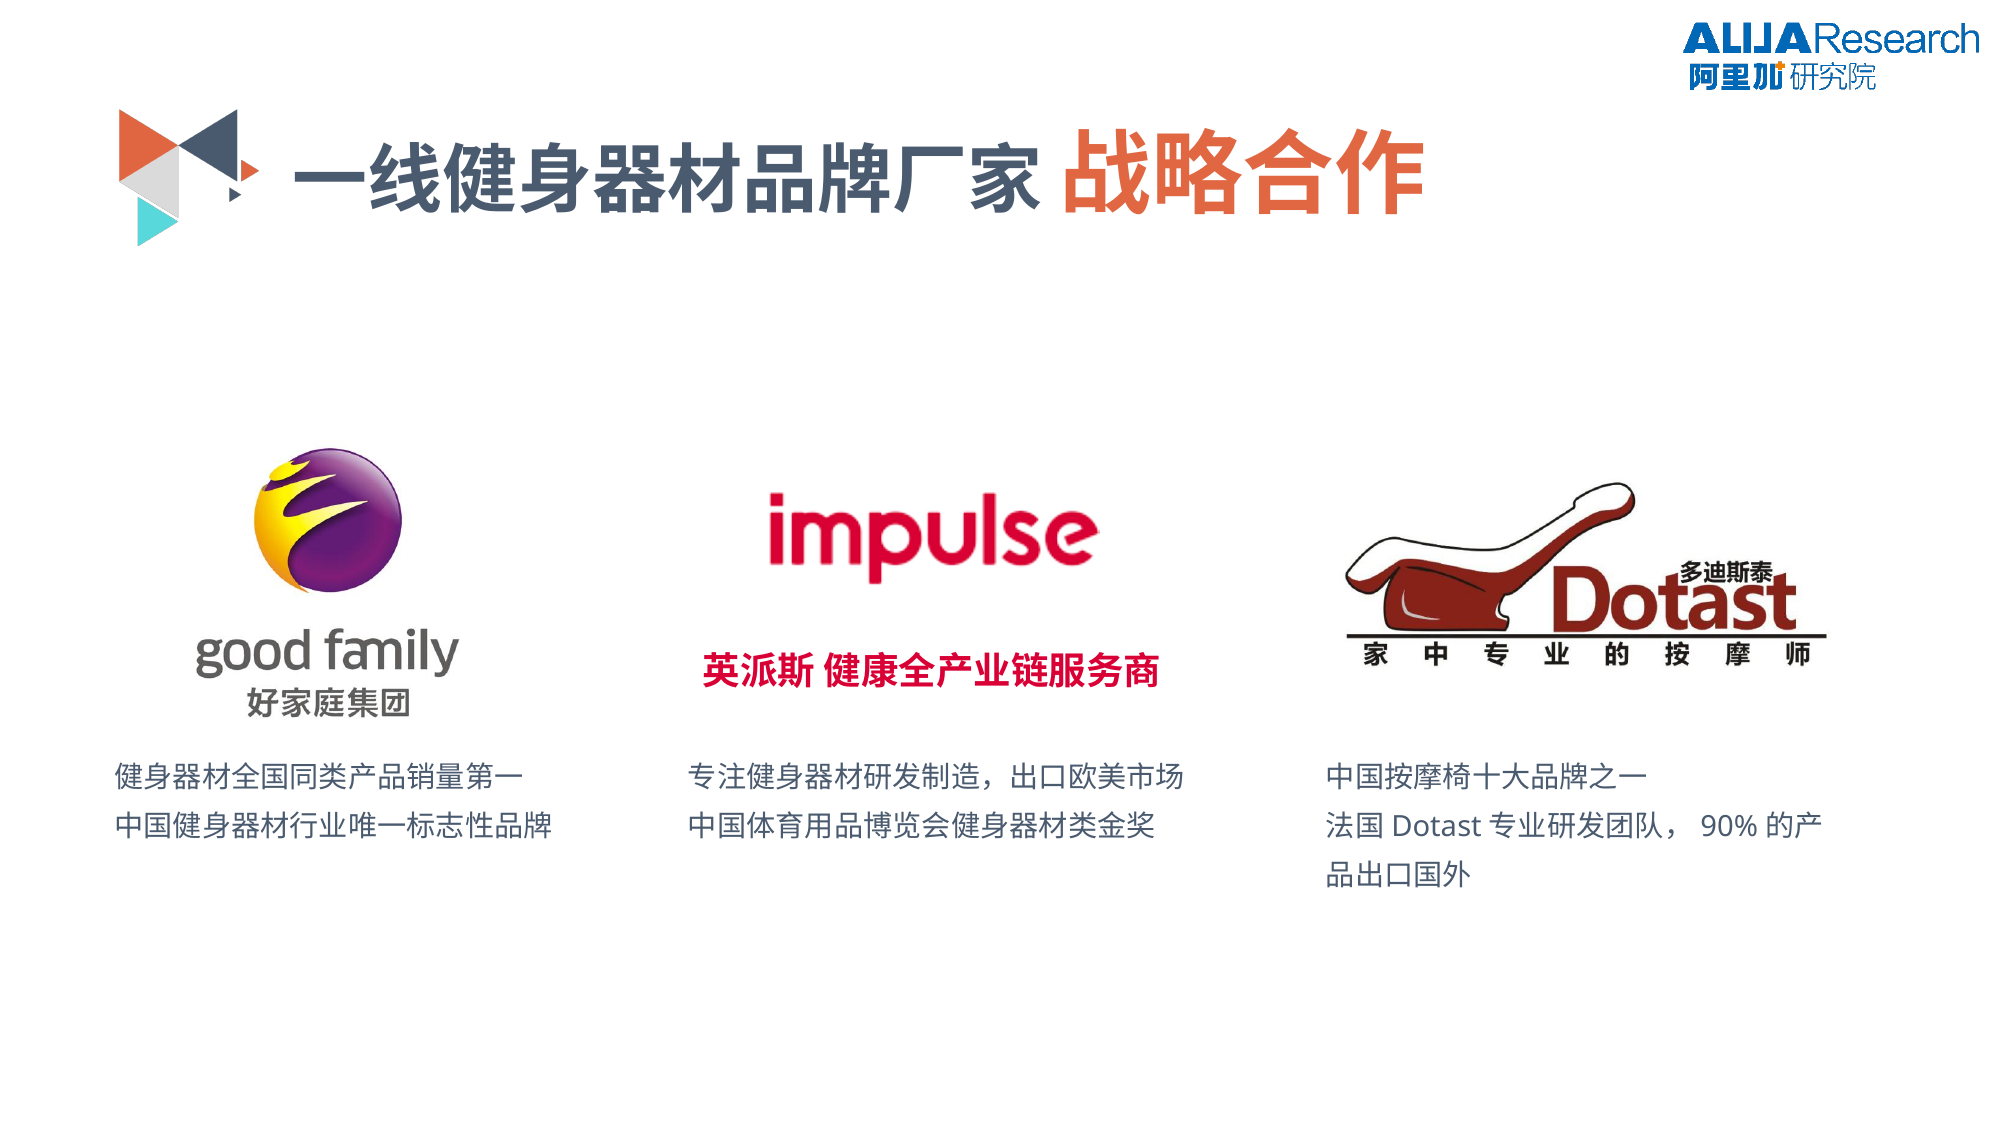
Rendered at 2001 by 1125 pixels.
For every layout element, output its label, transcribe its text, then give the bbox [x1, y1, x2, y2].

picture [1649, 0, 2000, 112]
picture [120, 108, 259, 247]
text_box 一线健身器材品牌厂家 战略合作 [277, 107, 1490, 233]
picture [769, 492, 1100, 587]
text_box 健身器材全国同类产品销量第一 中国健身器材行业唯一标志性品牌 [99, 737, 588, 850]
text_box 中国按摩椅十大品牌之一 法国Dotast专业研发团队，90%的产品出口国外 [1311, 737, 1853, 899]
text_box 英派斯 健康全产业链服务商 [688, 639, 1177, 700]
text_box 专注健身器材研发制造，出口欧美市场 中国体育用品博览会健身器材类金奖 [673, 737, 1215, 850]
picture [186, 440, 471, 738]
picture [1307, 440, 1857, 714]
